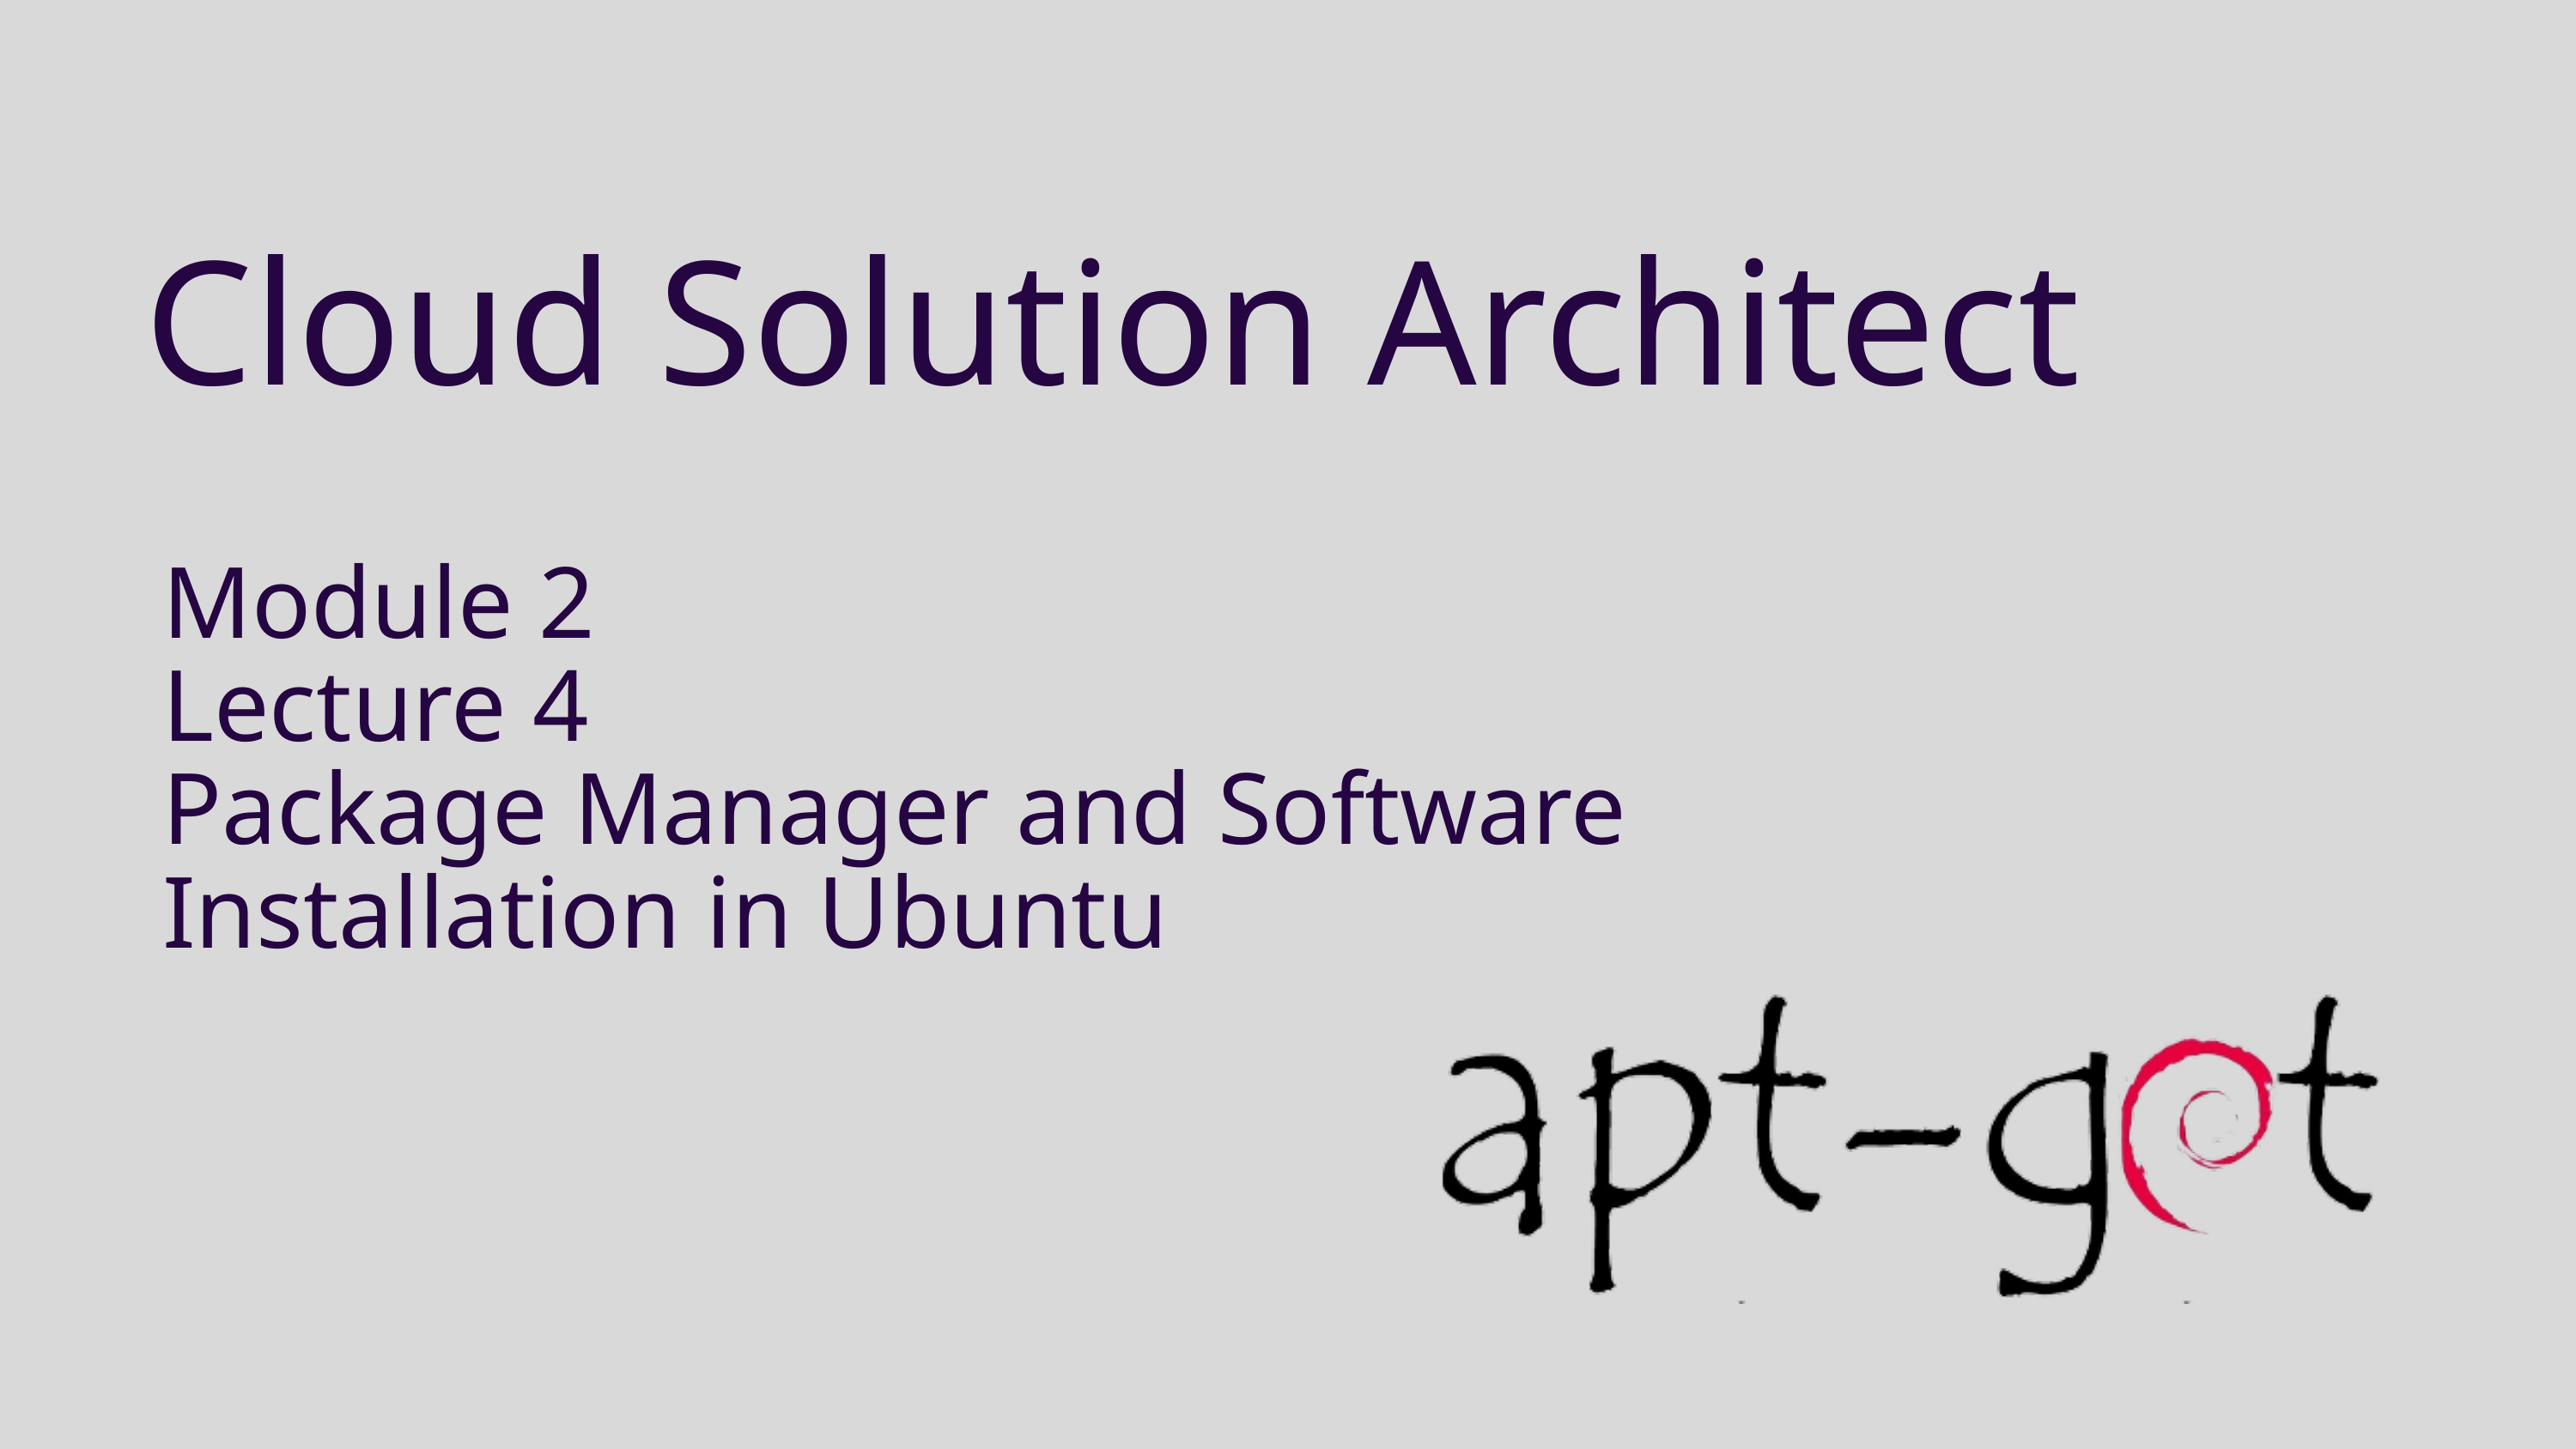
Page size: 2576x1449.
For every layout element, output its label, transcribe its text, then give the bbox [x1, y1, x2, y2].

picture [1391, 991, 2432, 1304]
text_box Cloud Solution Architect [144, 239, 2102, 420]
text_box Module 2 Lecture 4 Package Manager and Software Installation in Ubuntu [162, 555, 2136, 968]
